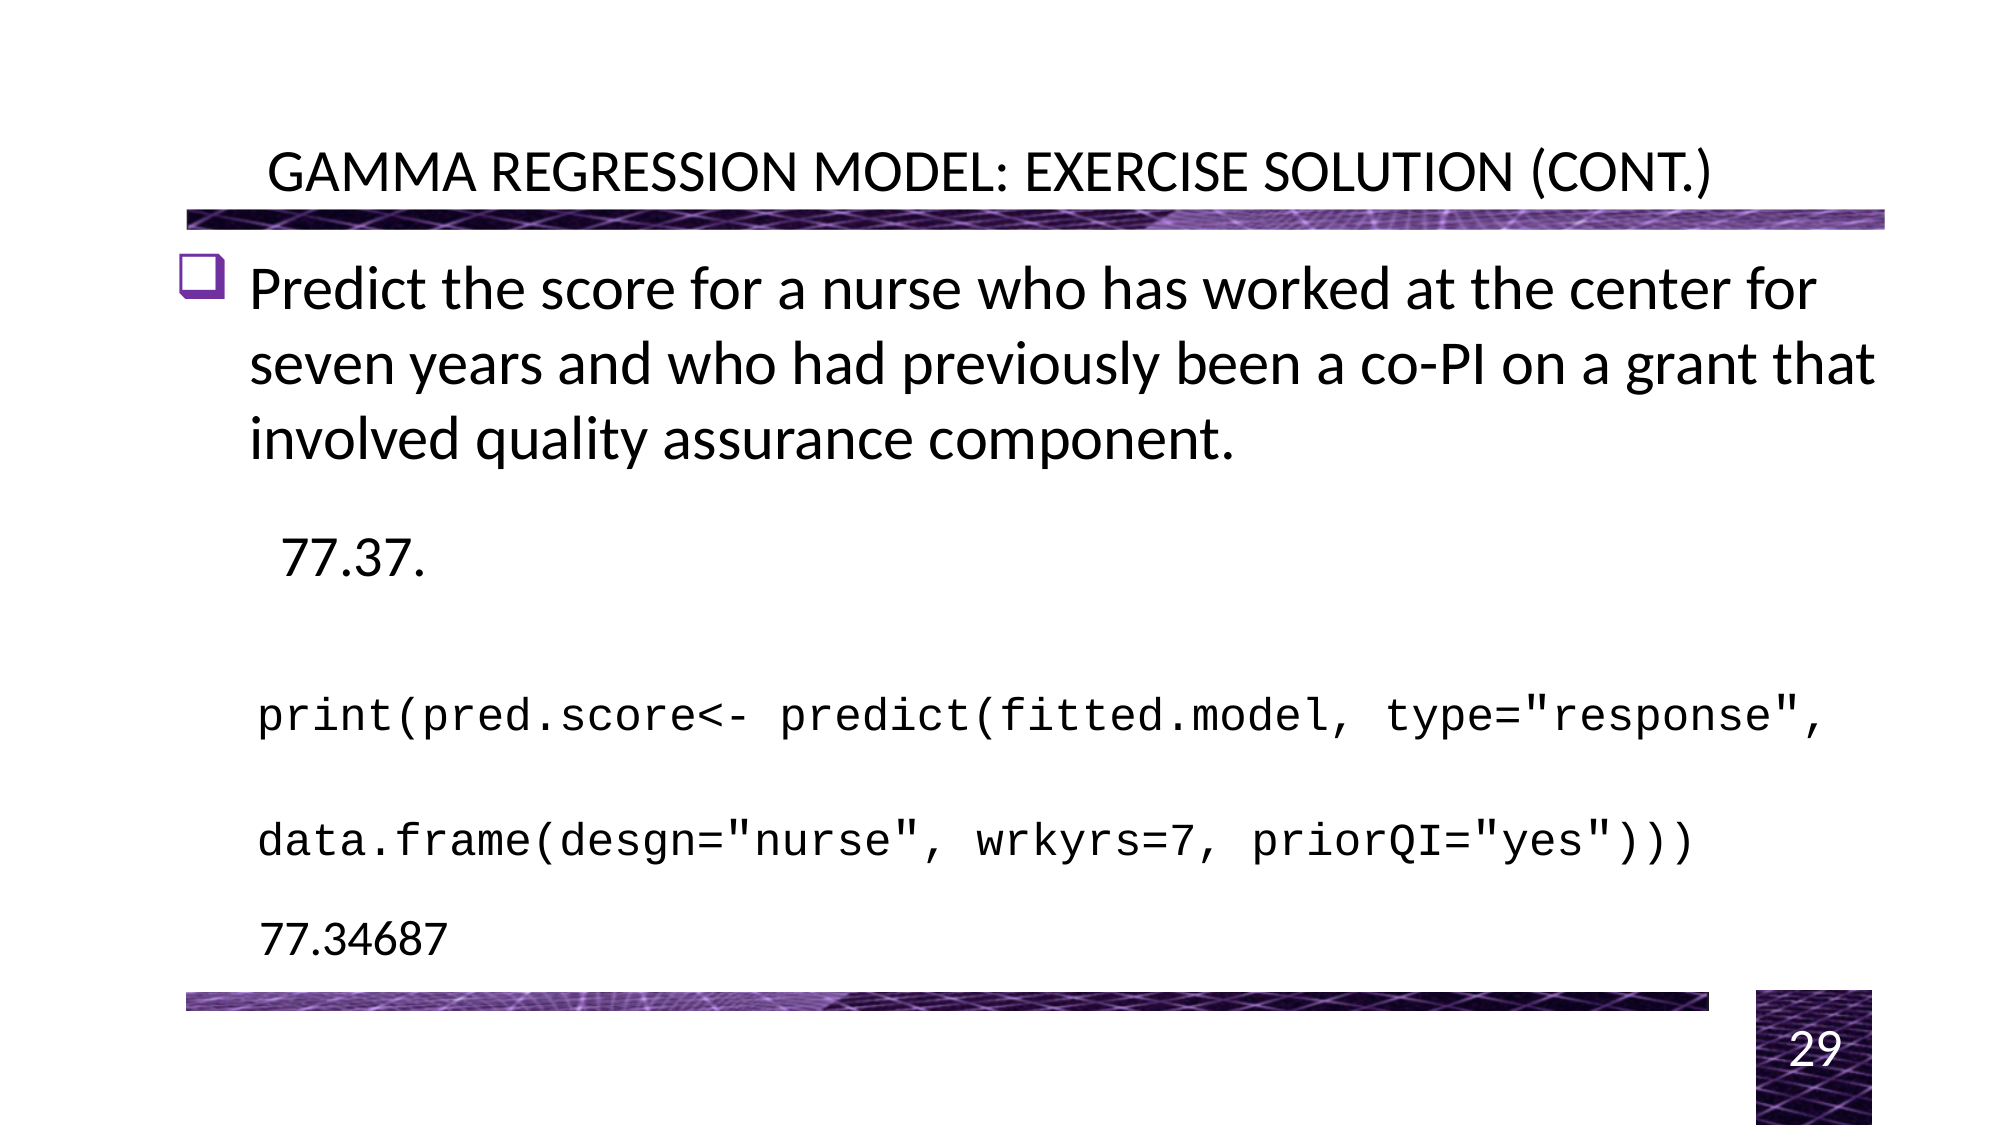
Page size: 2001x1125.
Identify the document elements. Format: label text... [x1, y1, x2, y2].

picture [186, 209, 1885, 230]
picture [186, 992, 1709, 1011]
text_box GAMMA REGRESSION MODEL: EXERCISE SOLUTION (cont.) [252, 66, 1844, 208]
picture [1756, 990, 1872, 1125]
